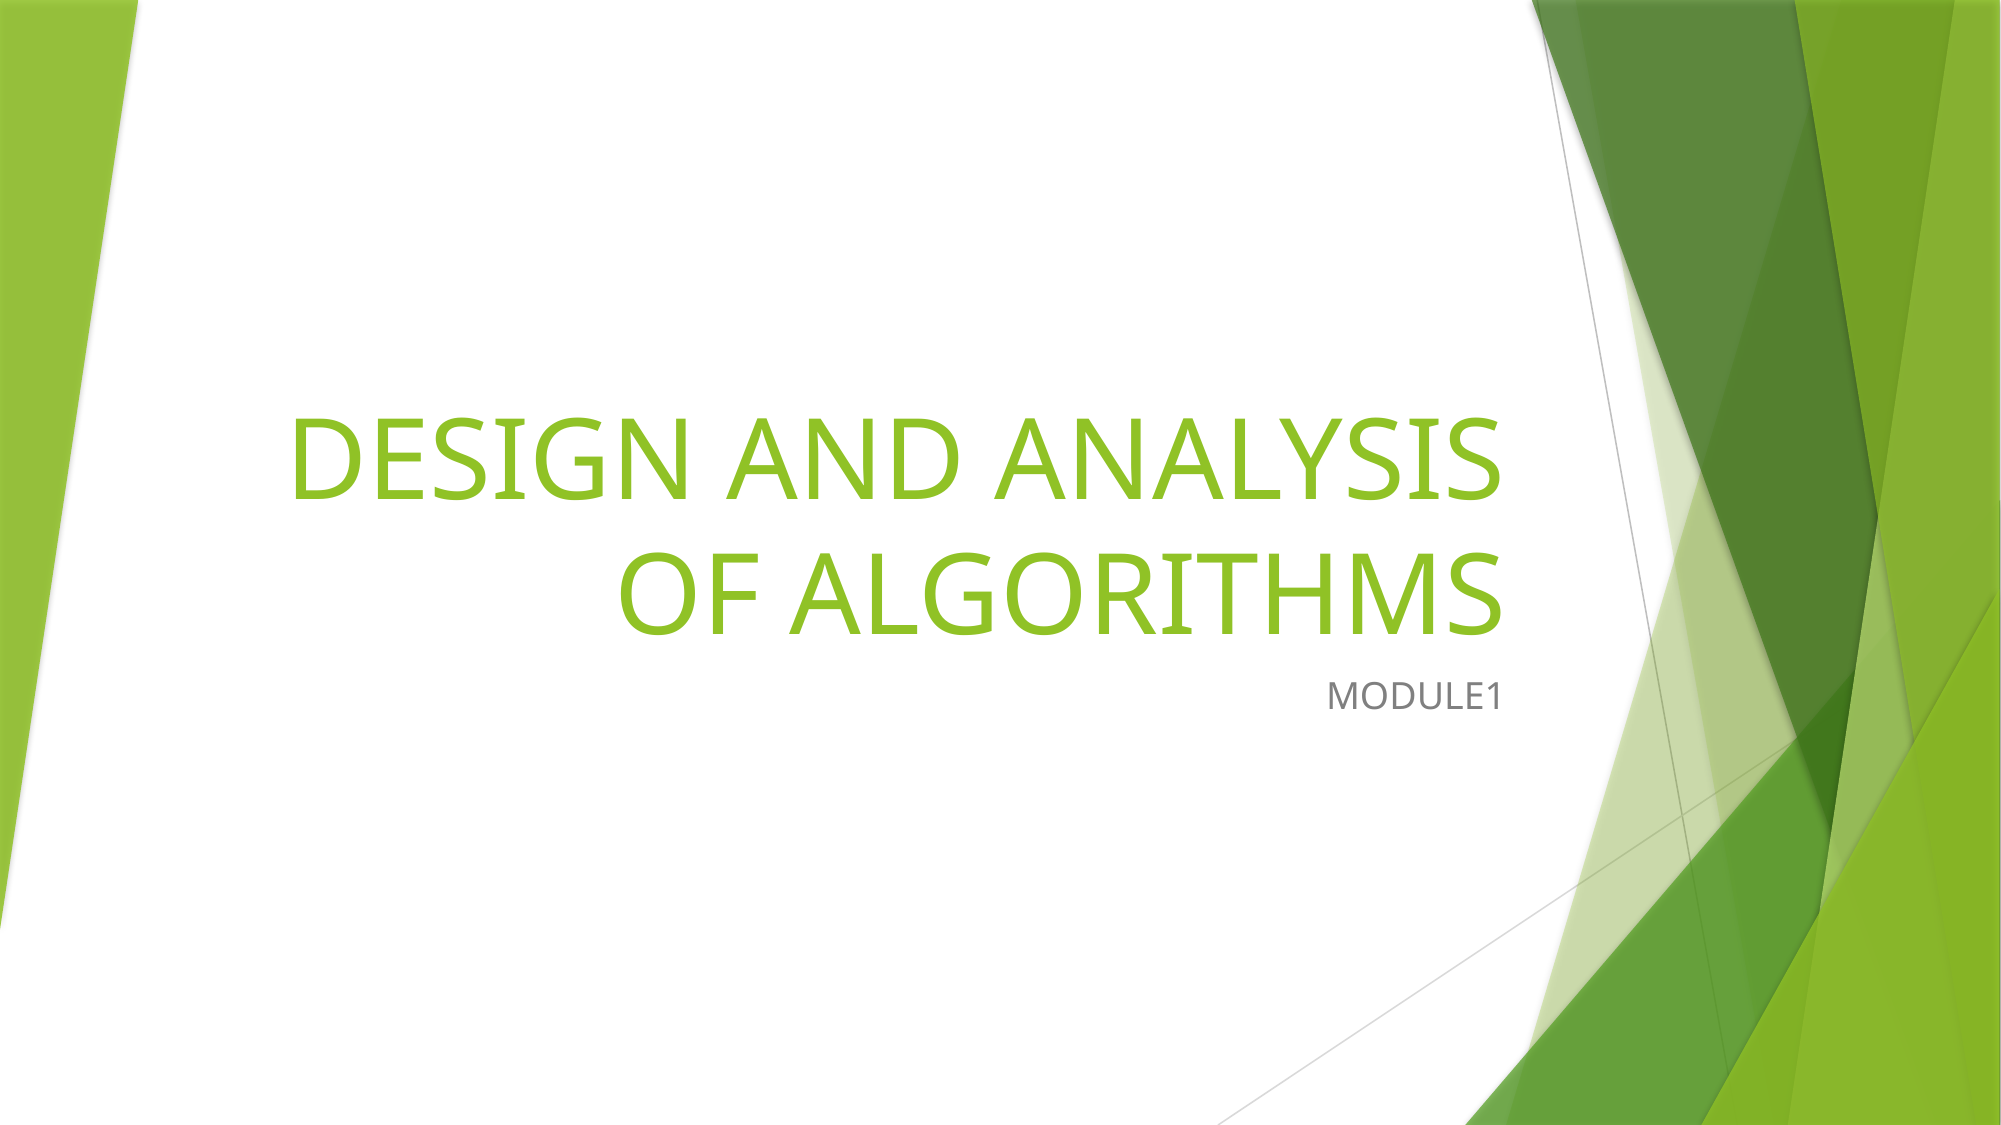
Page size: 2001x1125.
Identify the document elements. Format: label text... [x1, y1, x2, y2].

title DESIGN AND ANALYSIS OF ALGORITHMS [247, 394, 1522, 664]
subtitle MODULE1 [247, 664, 1522, 845]
